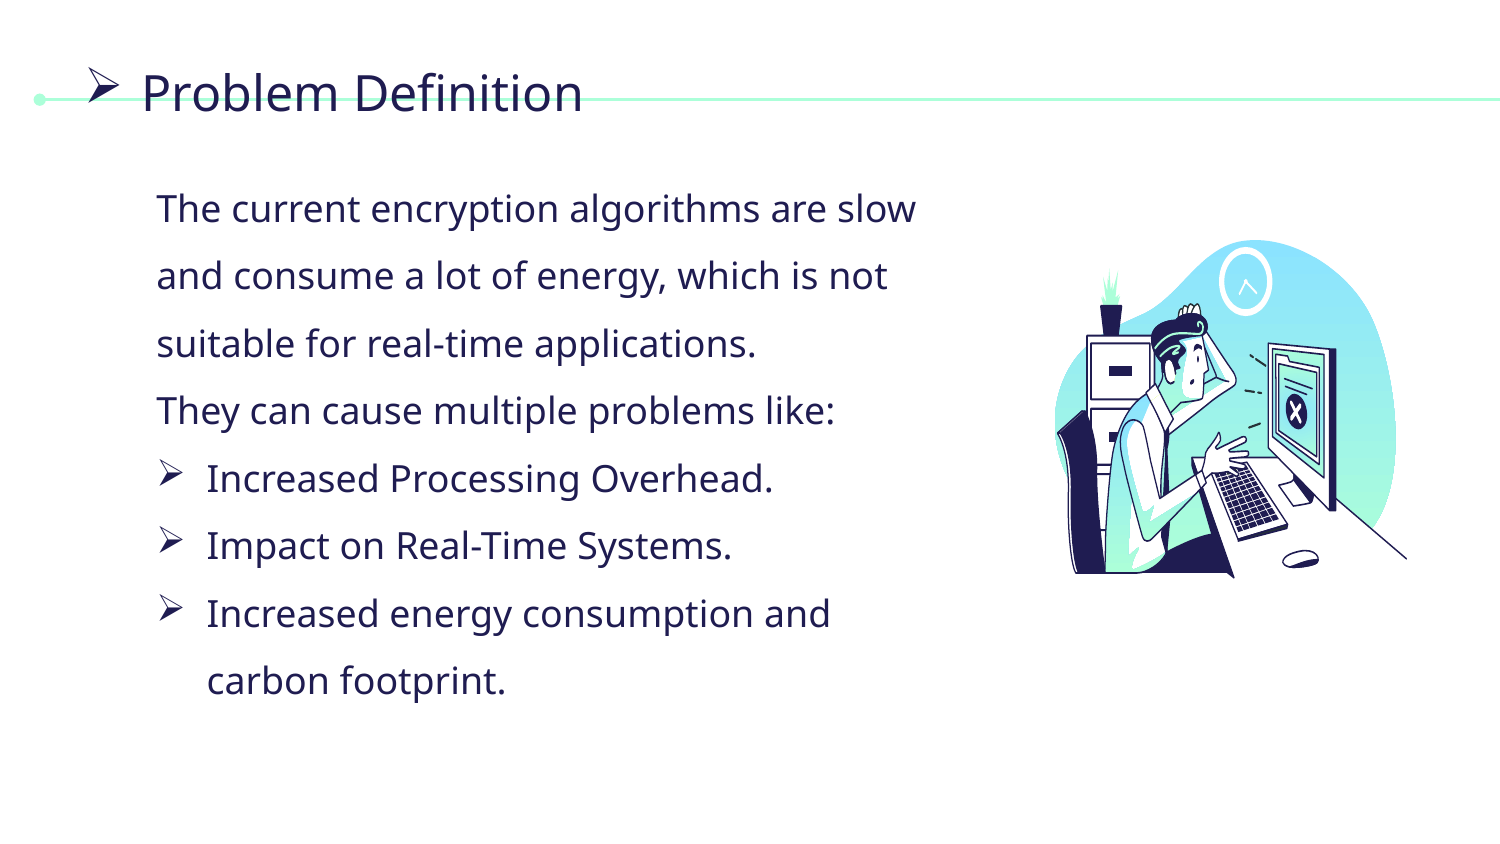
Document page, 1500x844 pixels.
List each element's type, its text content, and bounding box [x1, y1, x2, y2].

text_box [1029, 239, 1408, 579]
list The current encryption algorithms are slow and consume a lot of energy, which is not suitable for real-time applications. They can cause multiple problems like: Increased Processing Overhead. Impact on Real-Time Systems. Increased energy consumption and carbon footprint. [116, 174, 977, 757]
title Problem Definition [69, 46, 1101, 163]
